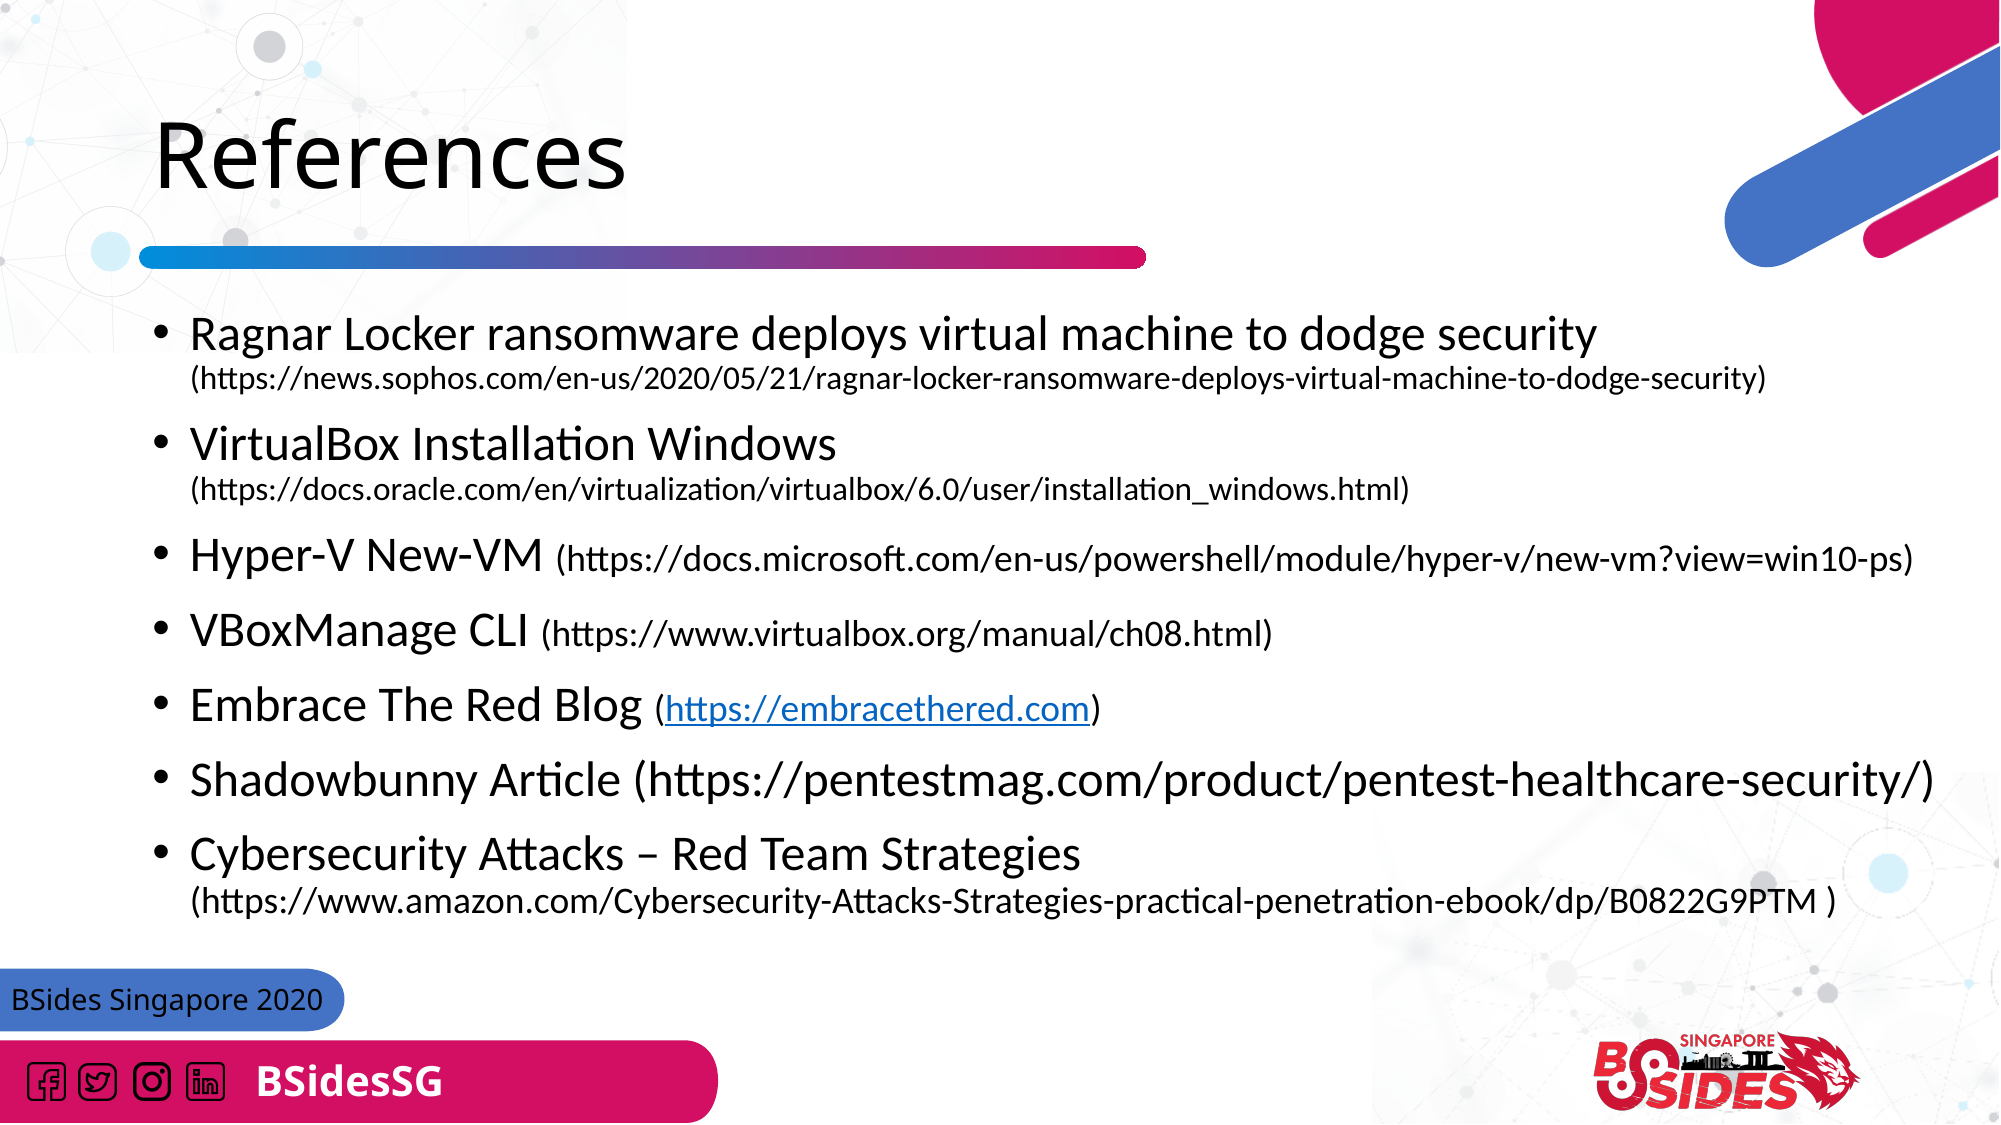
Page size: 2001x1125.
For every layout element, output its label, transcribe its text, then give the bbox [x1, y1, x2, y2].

title References [137, 59, 1863, 259]
picture [133, 1062, 171, 1101]
picture [27, 1062, 66, 1101]
picture [1589, 1031, 1863, 1114]
list Ragnar Locker ransomware deploys virtual machine to dodge security (https://news.sophos.com/en-us/2020/05/21/ragnar-locker-ransomware-deploys-virtual-machine-to-dodge-security) VirtualBox Installation Windows (https://docs.oracle.com/en/virtualization/virtualbox/6.0/user/installation_windows.html) Hyper-V New-VM (https://docs.microsoft.com/en-us/powershell/module/hyper-v/new-vm?view=win10-ps) VBoxManage CLI (https://www.virtualbox.org/manual/ch08.html) Embrace The Red Blog (https://embracethered.com) Shadowbunny Article (https://pentestmag.com/product/pentest-healthcare-security/) Cybersecurity Attacks – Red Team Strategies (https://www.amazon.com/Cybersecurity-Attacks-Strategies-practical-penetration-ebook/dp/B0822G9PTM ) [137, 299, 2000, 1014]
picture [78, 1063, 117, 1101]
picture [186, 1062, 225, 1101]
picture [1863, 155, 1999, 259]
picture [1814, 0, 2000, 116]
